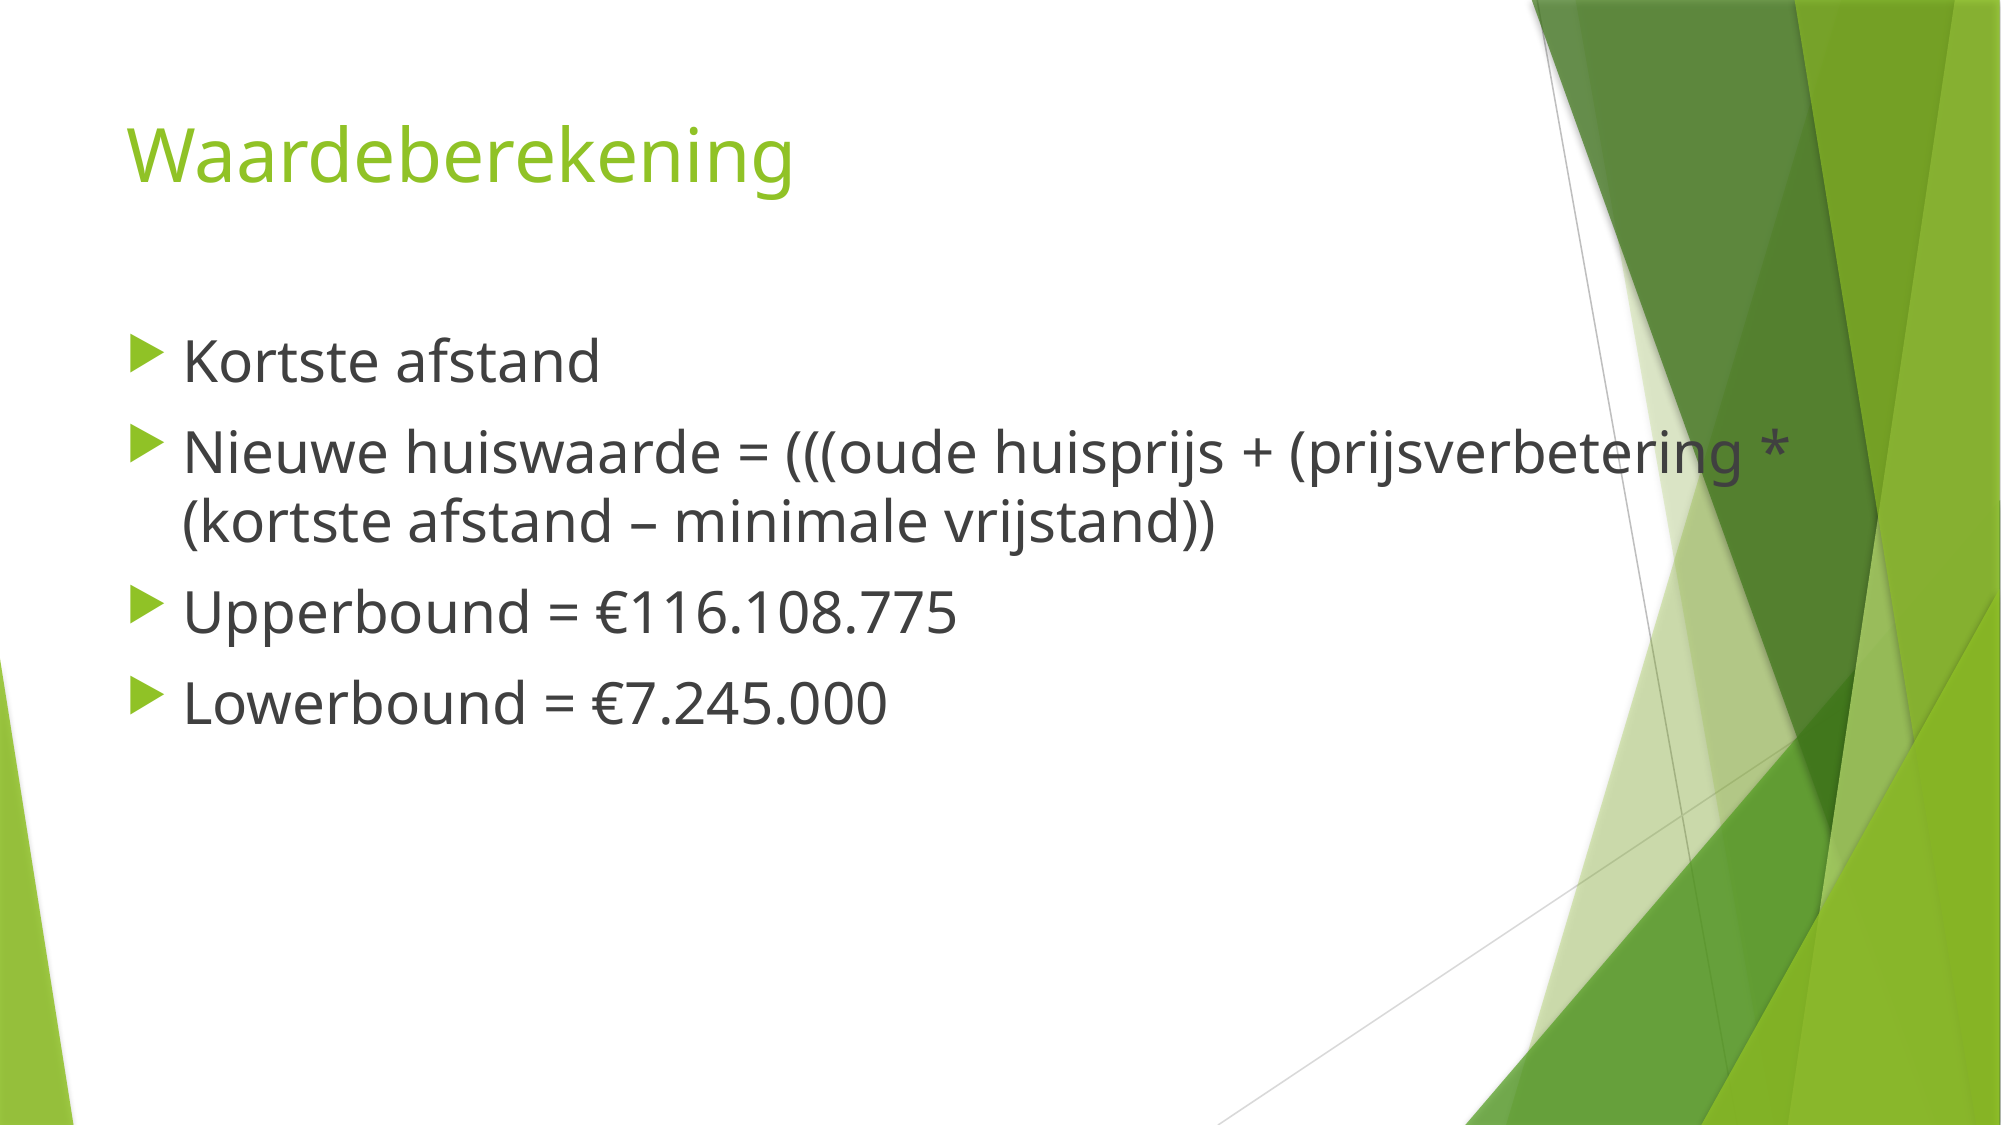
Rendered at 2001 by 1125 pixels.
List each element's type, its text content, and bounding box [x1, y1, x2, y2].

title Waardeberekening [111, 99, 1522, 316]
list Kortste afstand Nieuwe huiswaarde = (((oude huisprijs + (prijsverbetering * (kortste afstand – minimale vrijstand)) Upperbound = €116.108.775 Lowerbound = €7.245.000 [111, 316, 2000, 1051]
